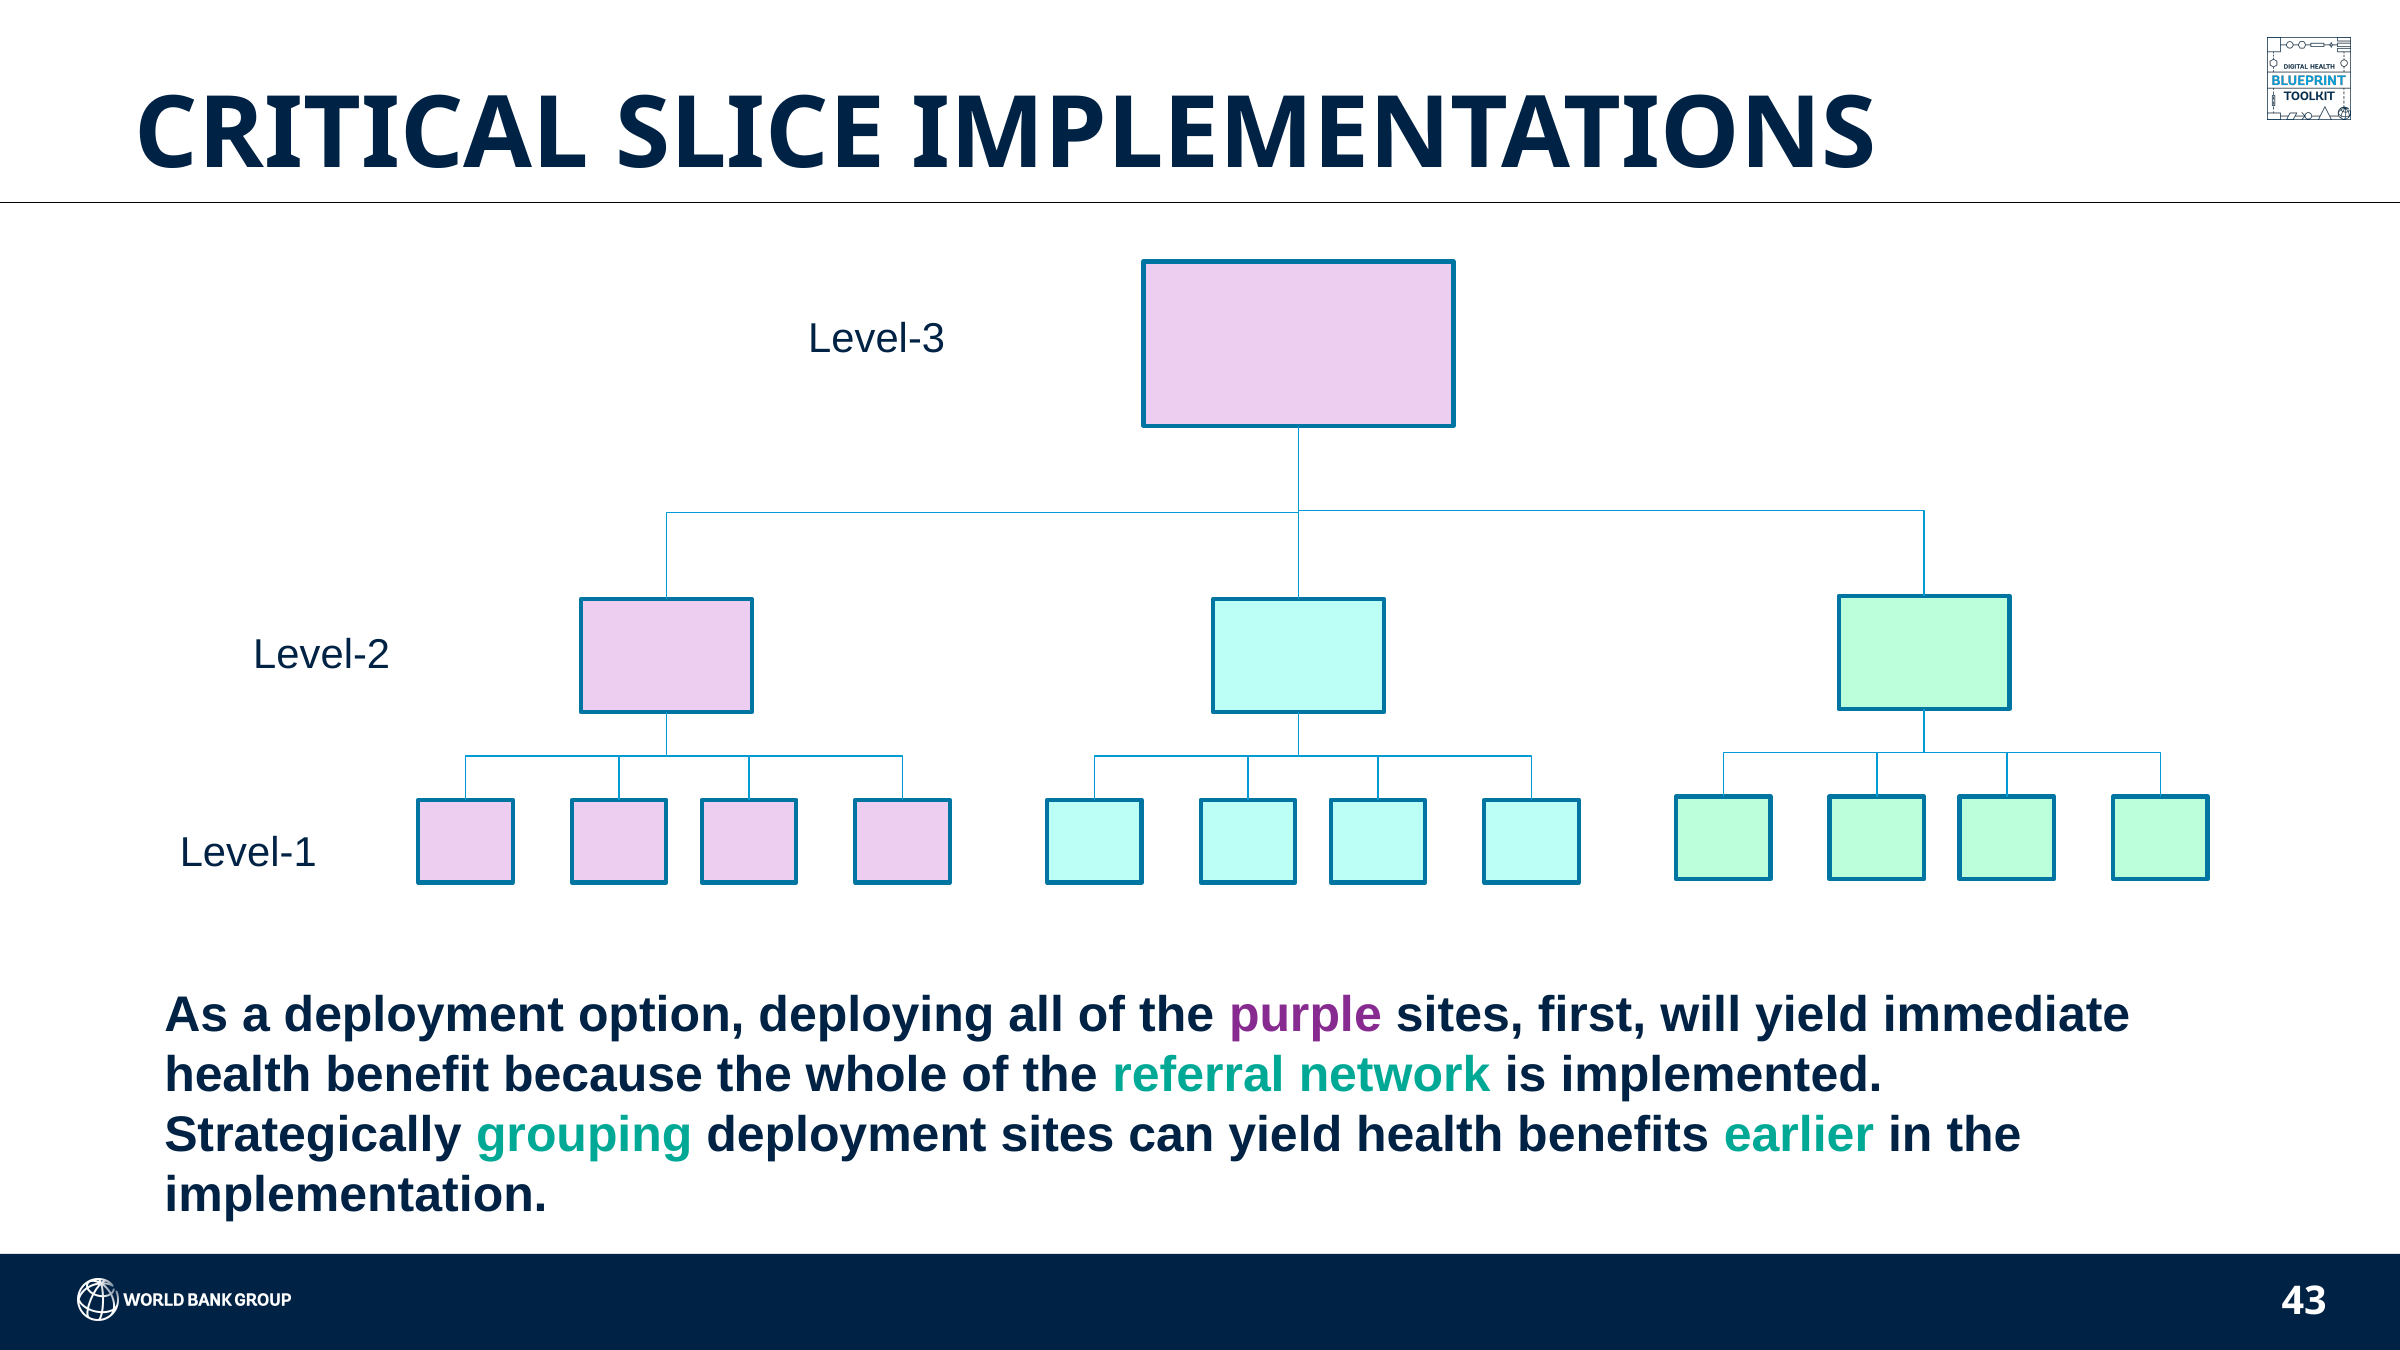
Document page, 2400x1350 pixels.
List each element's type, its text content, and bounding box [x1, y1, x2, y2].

title CRITICAL SLICE IMPLEMENTATIONS [120, 59, 2299, 285]
slide_number 43 [1790, 1265, 2351, 1338]
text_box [172, 261, 2208, 883]
text_box As a deployment option, deploying all of the purple sites, first, will yield immediate health benefit because the whole of the referral network is implemented. Strategically grouping deployment sites can yield health benefits earlier in the implementation. [149, 974, 2208, 1229]
picture [2267, 37, 2351, 120]
picture [77, 1278, 291, 1321]
